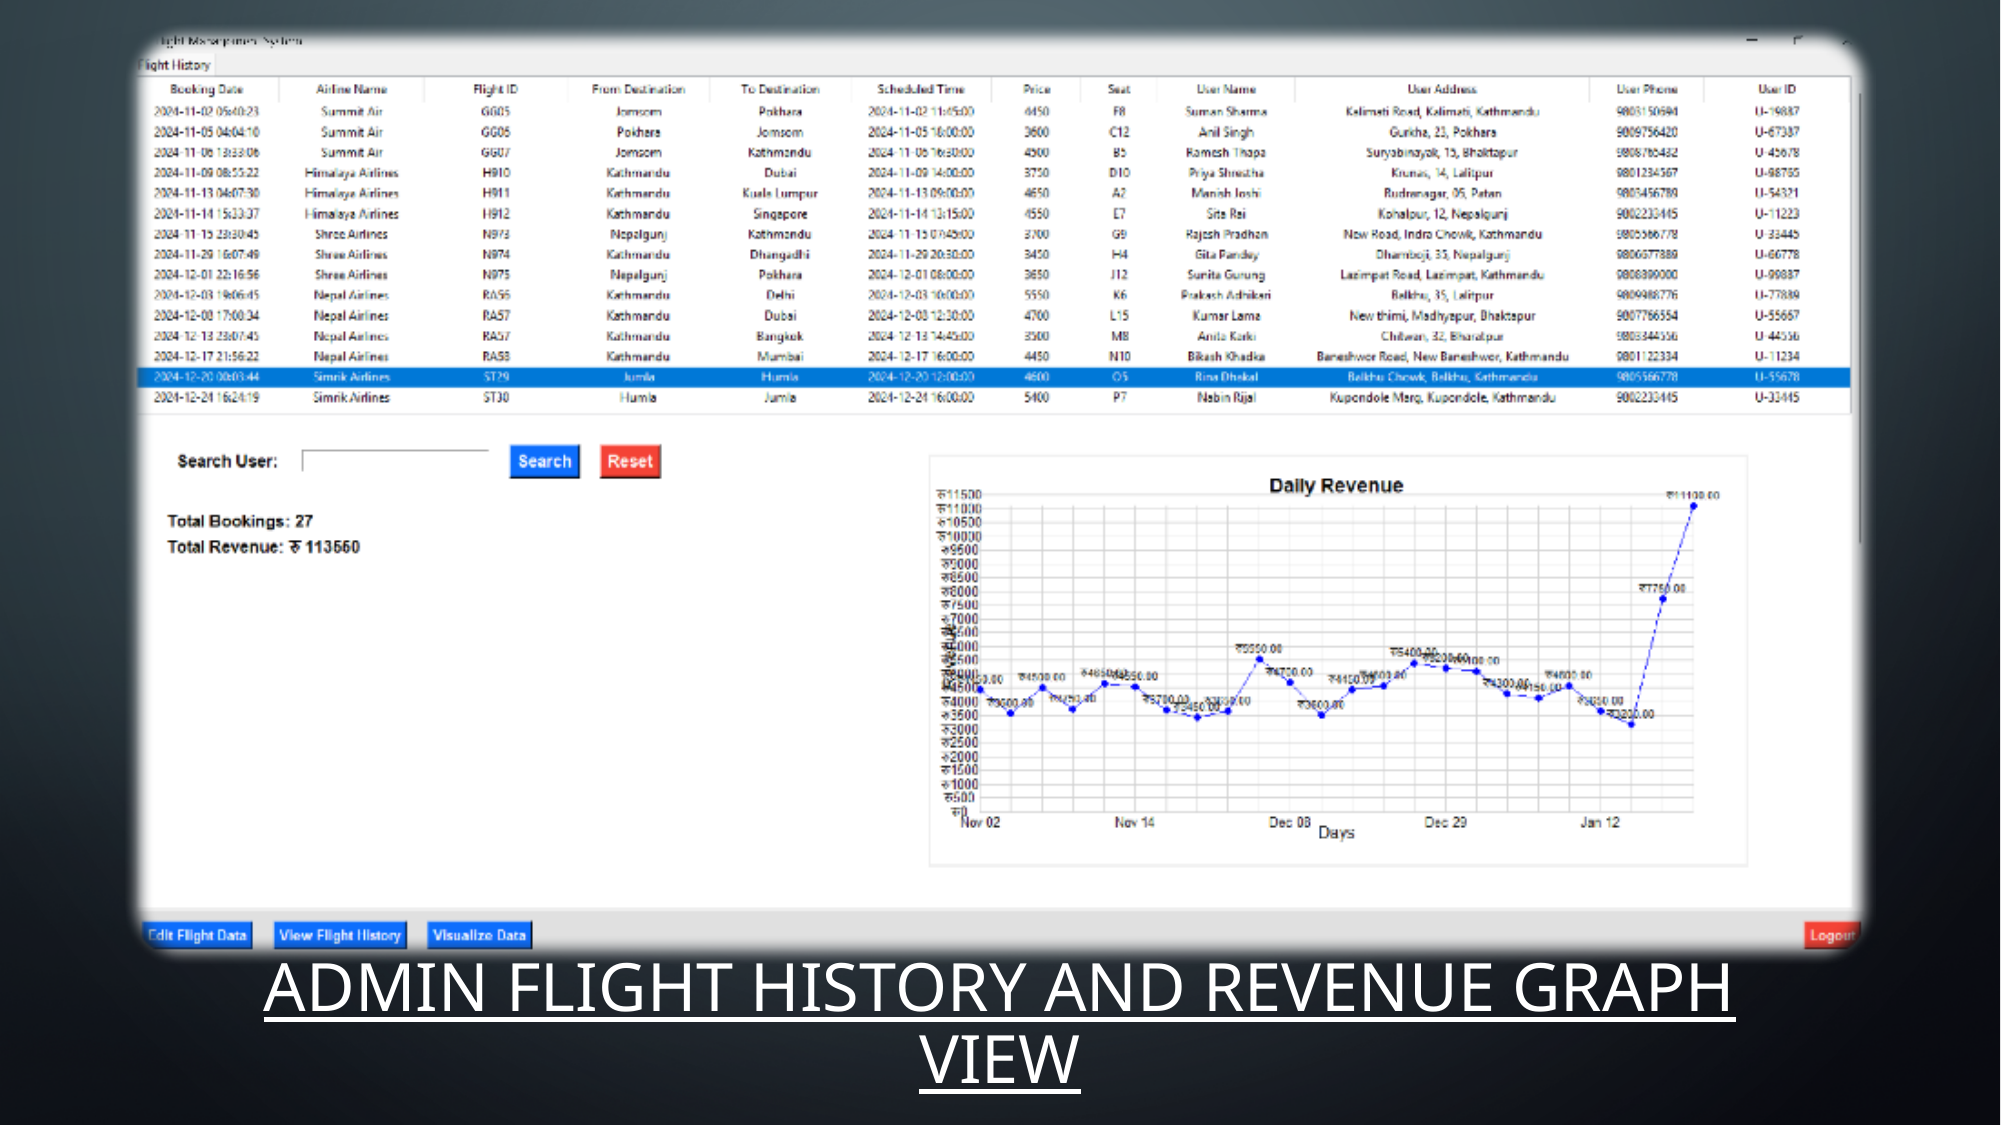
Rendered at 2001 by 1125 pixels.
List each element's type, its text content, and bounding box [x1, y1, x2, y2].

picture [130, 29, 1870, 960]
title Admin Flight History and Revenue graph View [186, 963, 1813, 1094]
